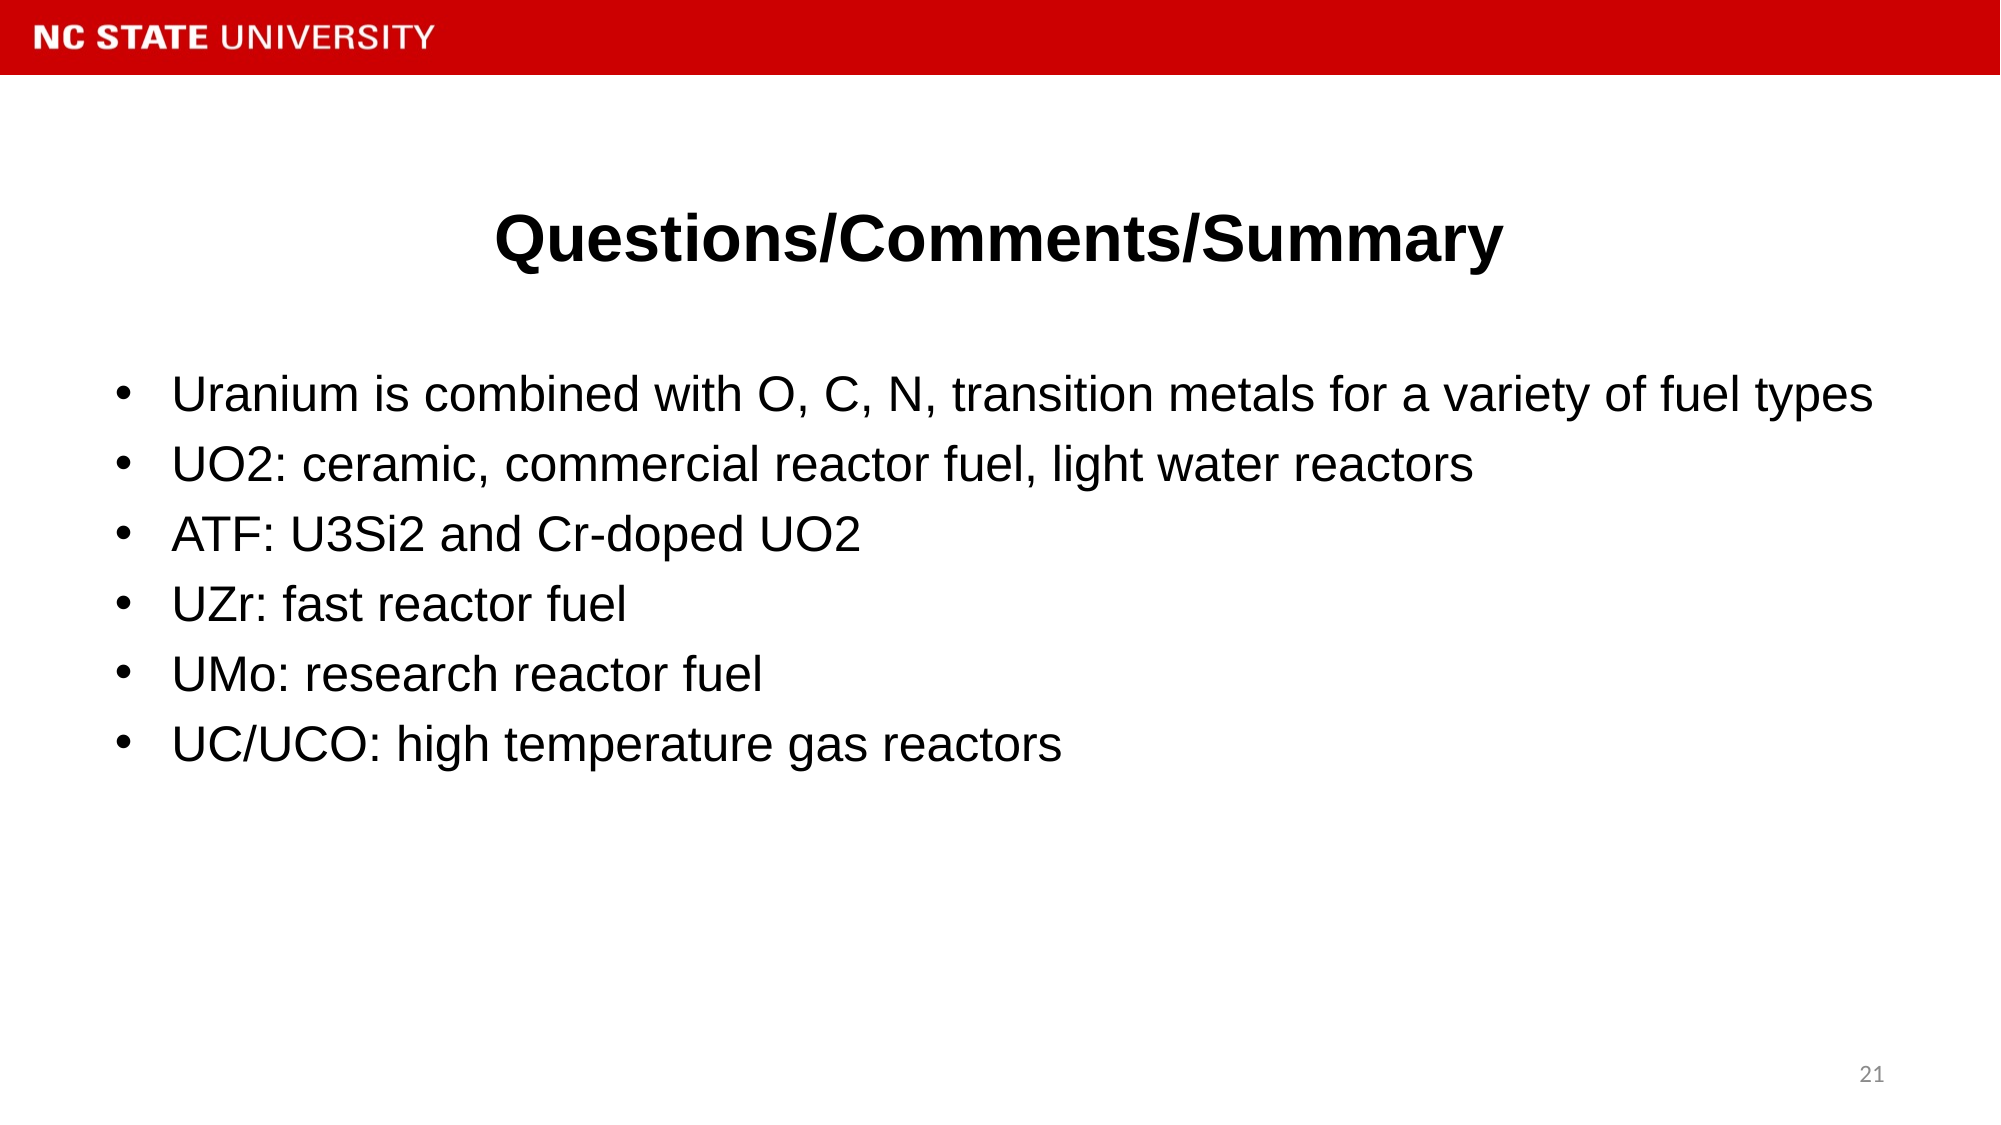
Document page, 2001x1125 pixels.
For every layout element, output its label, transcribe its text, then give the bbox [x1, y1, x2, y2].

slide_number 21 [1433, 1042, 1900, 1103]
list Uranium is combined with O, C, N, transition metals for a variety of fuel types UO2: ceramic, commercial reactor fuel, light water reactors ATF: U3Si2 and Cr-doped UO2 UZr: fast reactor fuel UMo: research reactor fuel UC/UCO: high temperature gas reactors [99, 354, 1900, 1005]
picture [0, 0, 2000, 75]
title Questions/Comments/Summary [99, 147, 1900, 323]
